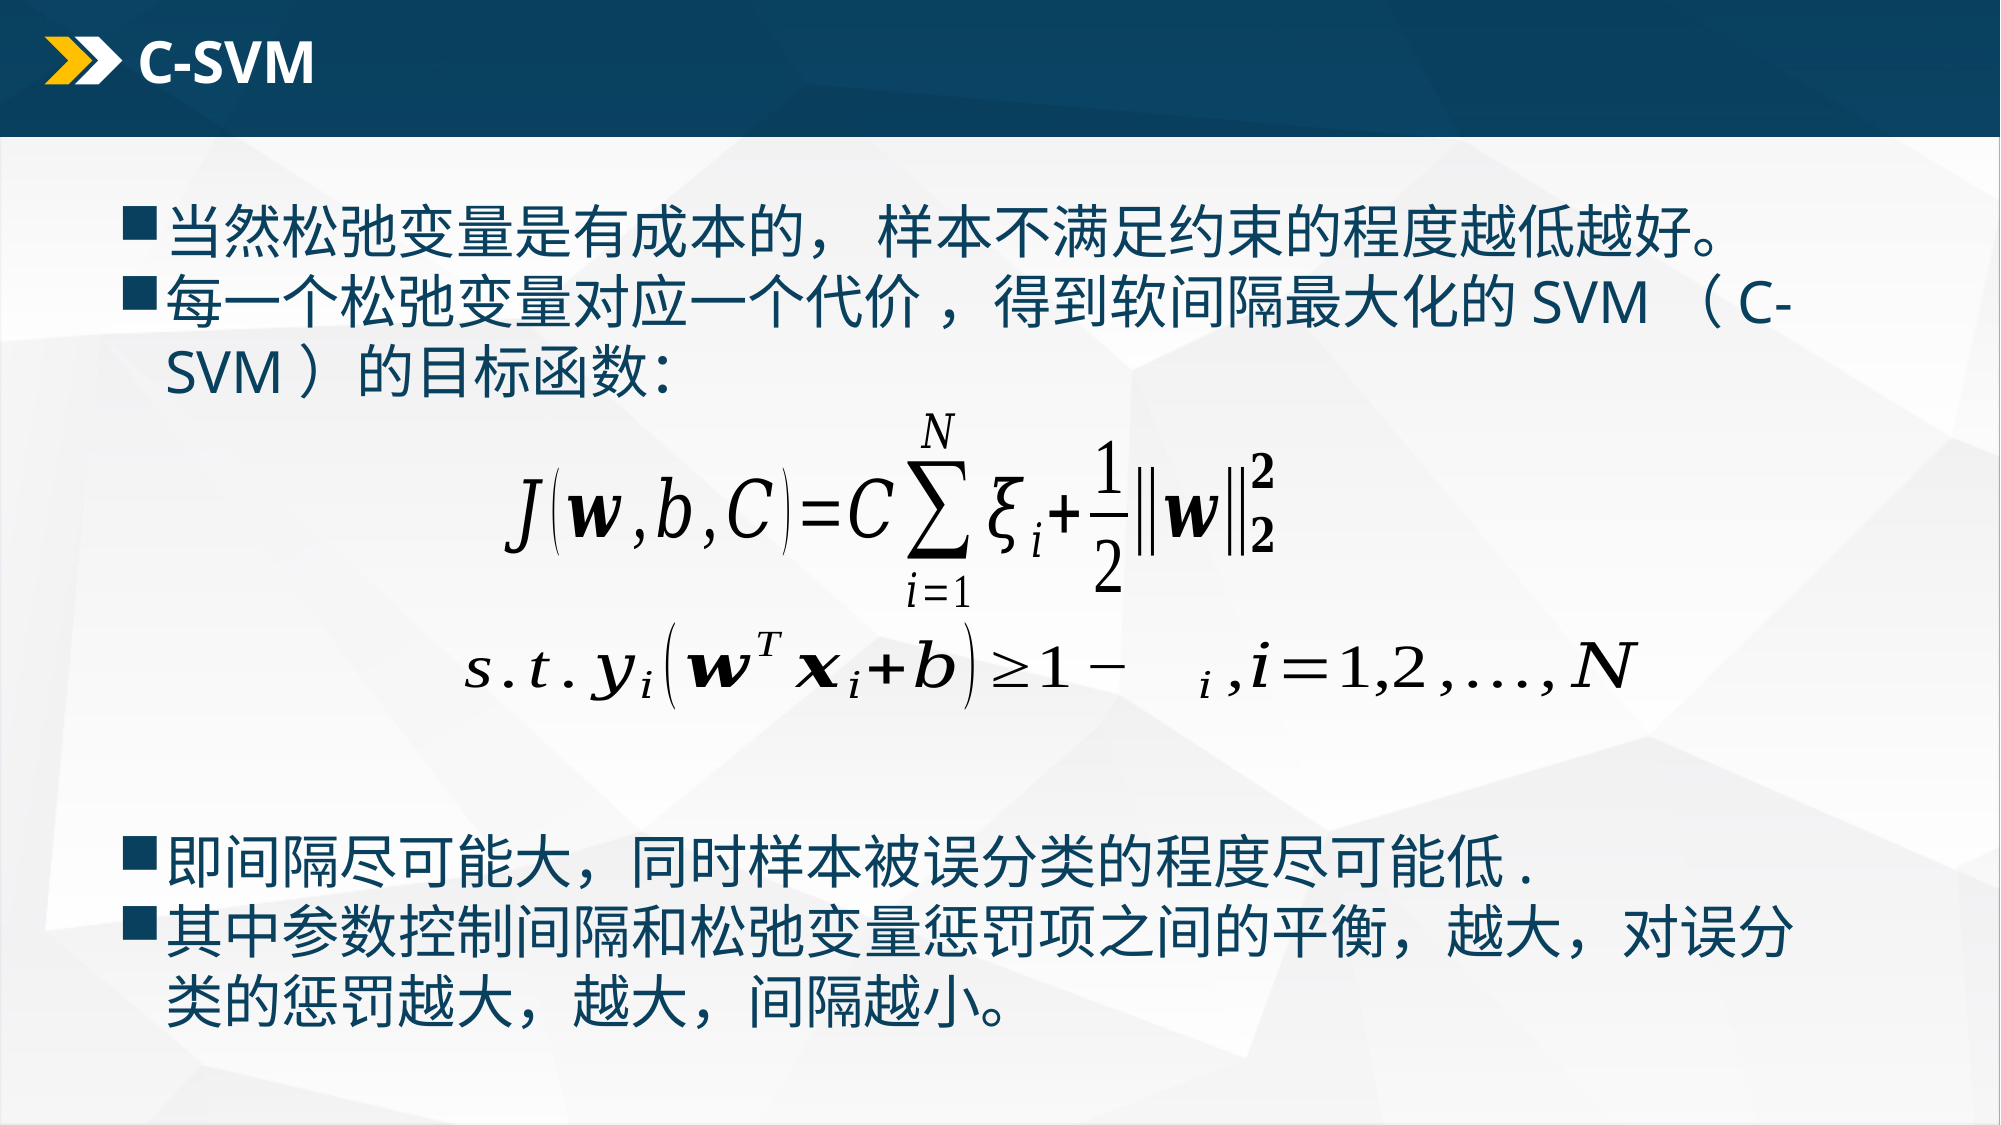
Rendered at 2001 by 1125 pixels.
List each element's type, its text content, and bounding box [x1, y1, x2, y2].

title C-SVM [122, 25, 1723, 137]
picture [0, 0, 2000, 1125]
